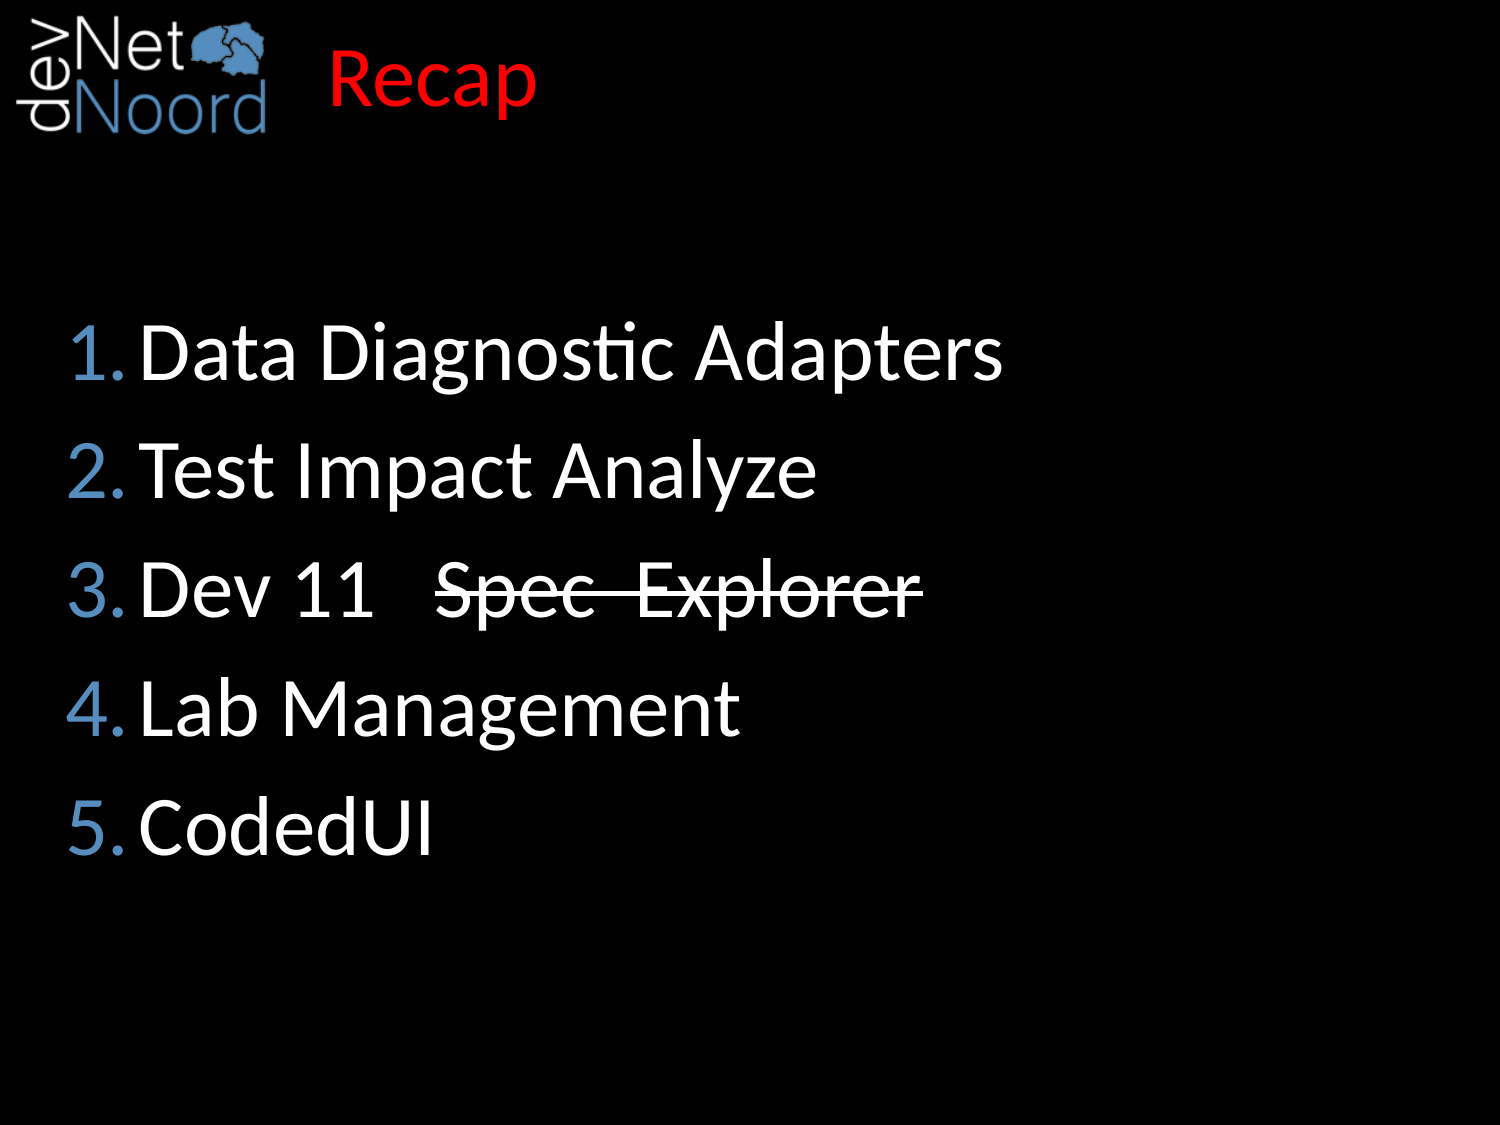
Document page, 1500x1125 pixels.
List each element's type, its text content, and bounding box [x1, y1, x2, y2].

list Data Diagnostic Adapters Test Impact Analyze Dev 11 Spec Explorer Lab Management CodedUI [50, 287, 1450, 888]
picture [15, 14, 266, 135]
title Recap [312, 12, 1485, 133]
